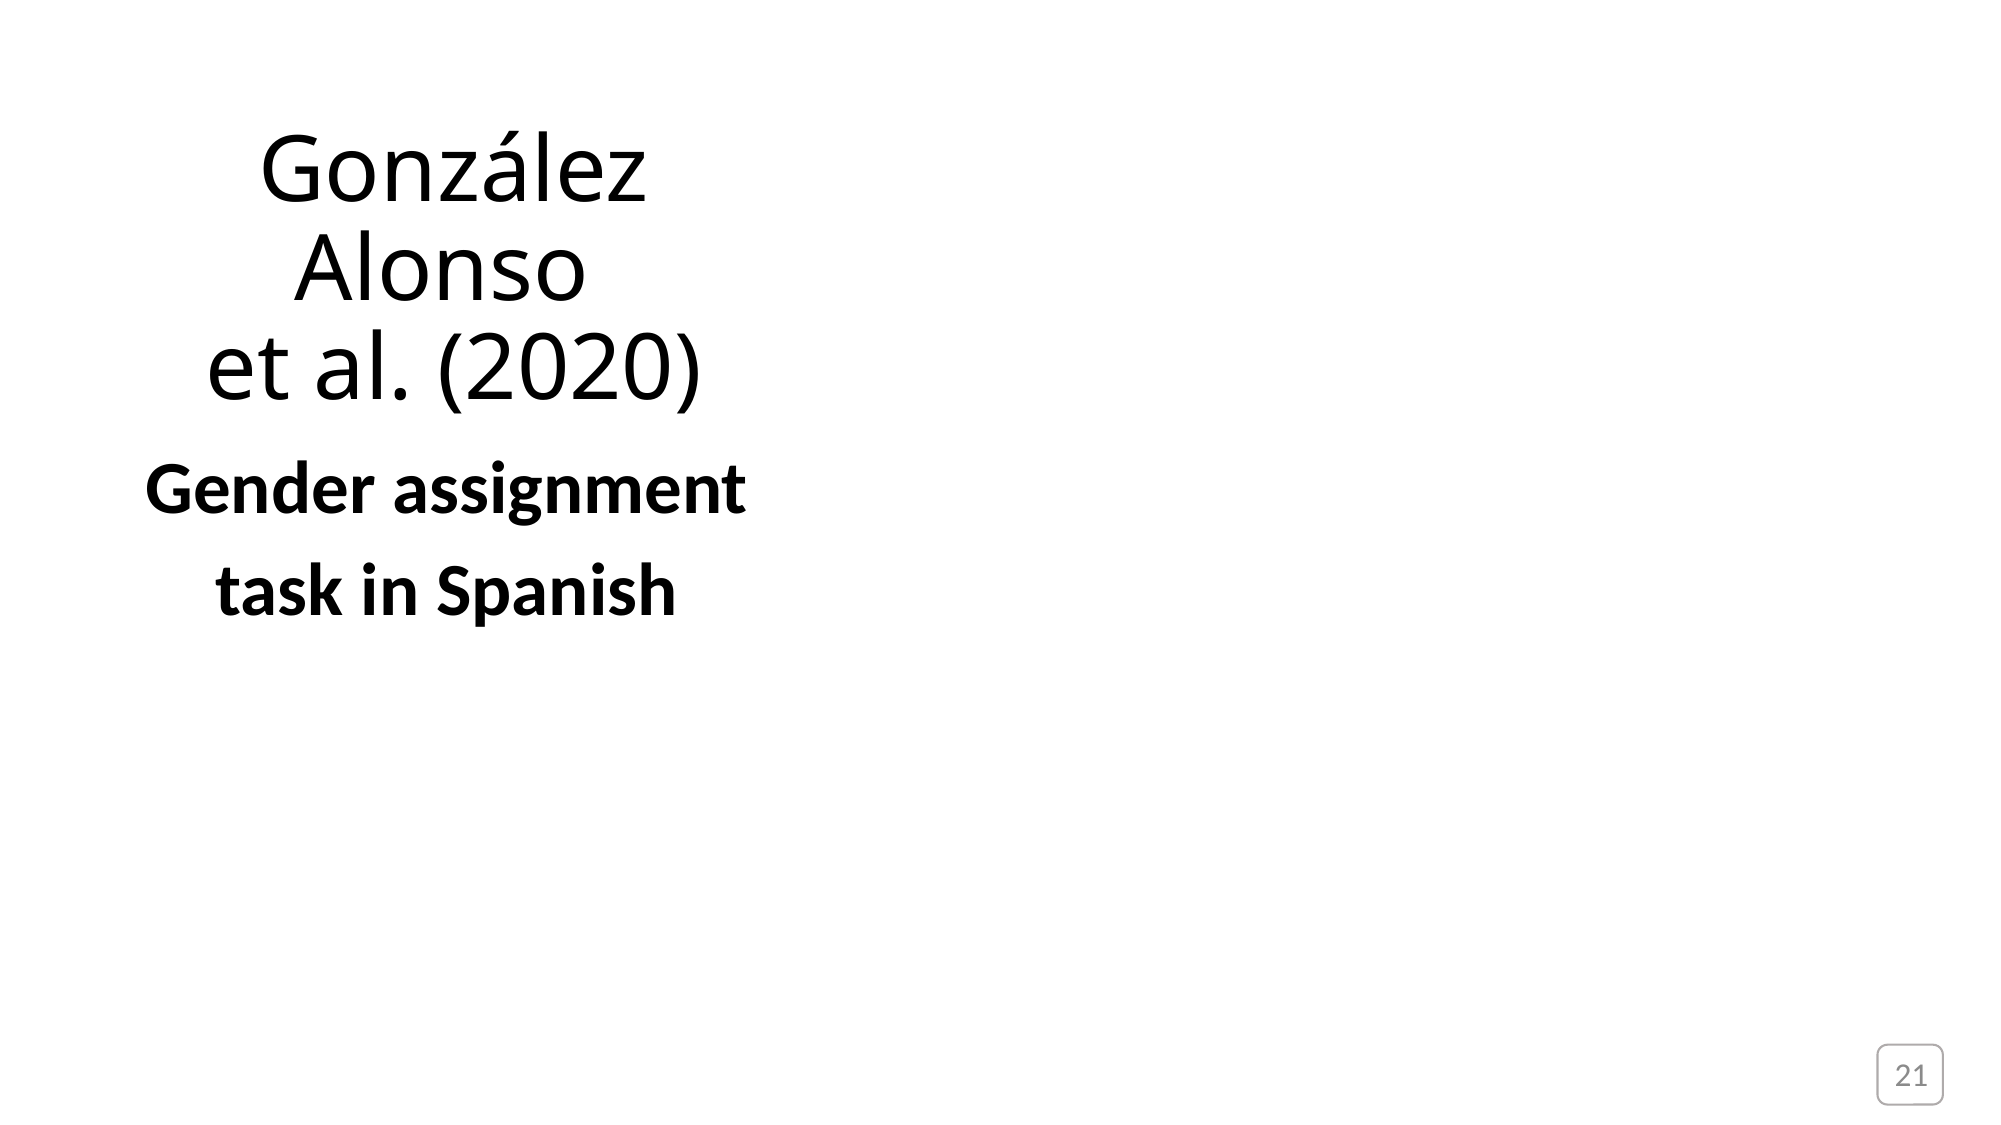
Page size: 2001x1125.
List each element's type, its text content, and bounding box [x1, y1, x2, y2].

list Gender assignment task in Spanish [93, 440, 801, 786]
title González Alonso et al. (2020) [93, 162, 815, 380]
slide_number 21 [1493, 1042, 1943, 1103]
